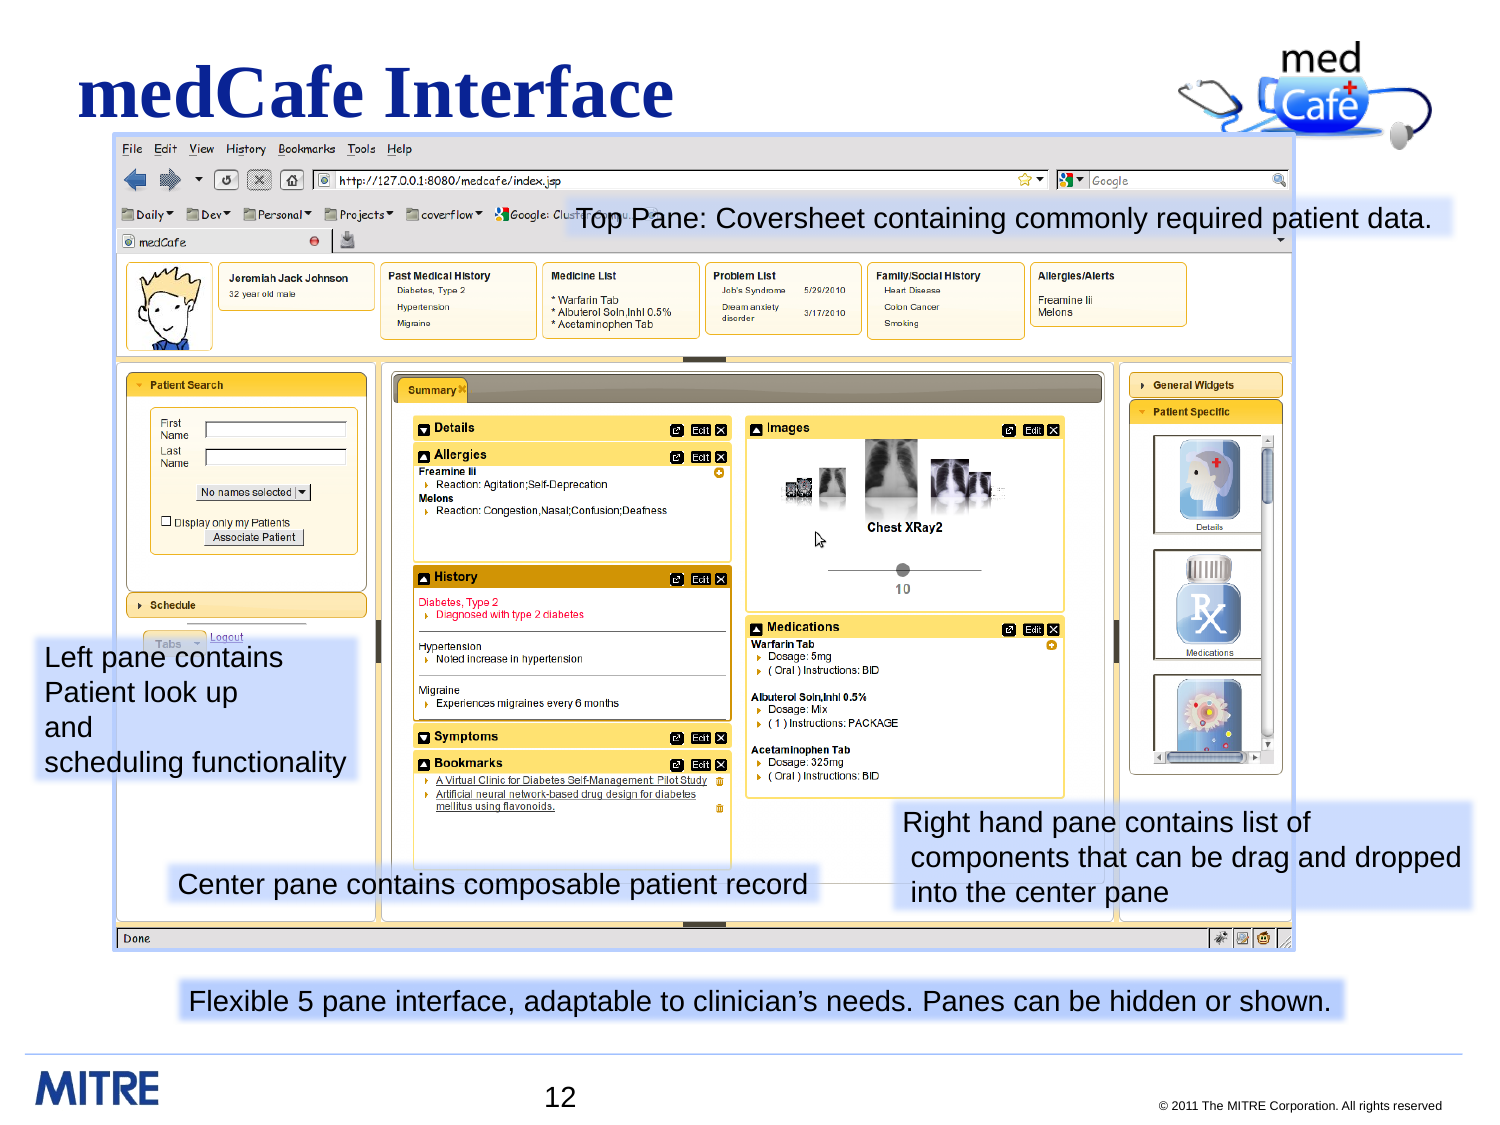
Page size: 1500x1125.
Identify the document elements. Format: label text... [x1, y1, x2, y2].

text_box Top Pane: Coversheet containing commonly required patient data. [1297, 203, 1448, 231]
title medCafe Interface [62, 62, 1413, 151]
text_box Left pane contains Patient look up and scheduling functionality [40, 642, 110, 776]
text_box Right hand pane contains list of components that can be drag and dropped into the center pane [1297, 806, 1468, 906]
text_box Flexible 5 pane interface, adaptable to clinician’s needs. Panes can be hidden or shown. [184, 986, 1340, 1015]
picture [30, 1068, 163, 1111]
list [116, 136, 1292, 949]
picture [1178, 41, 1432, 150]
